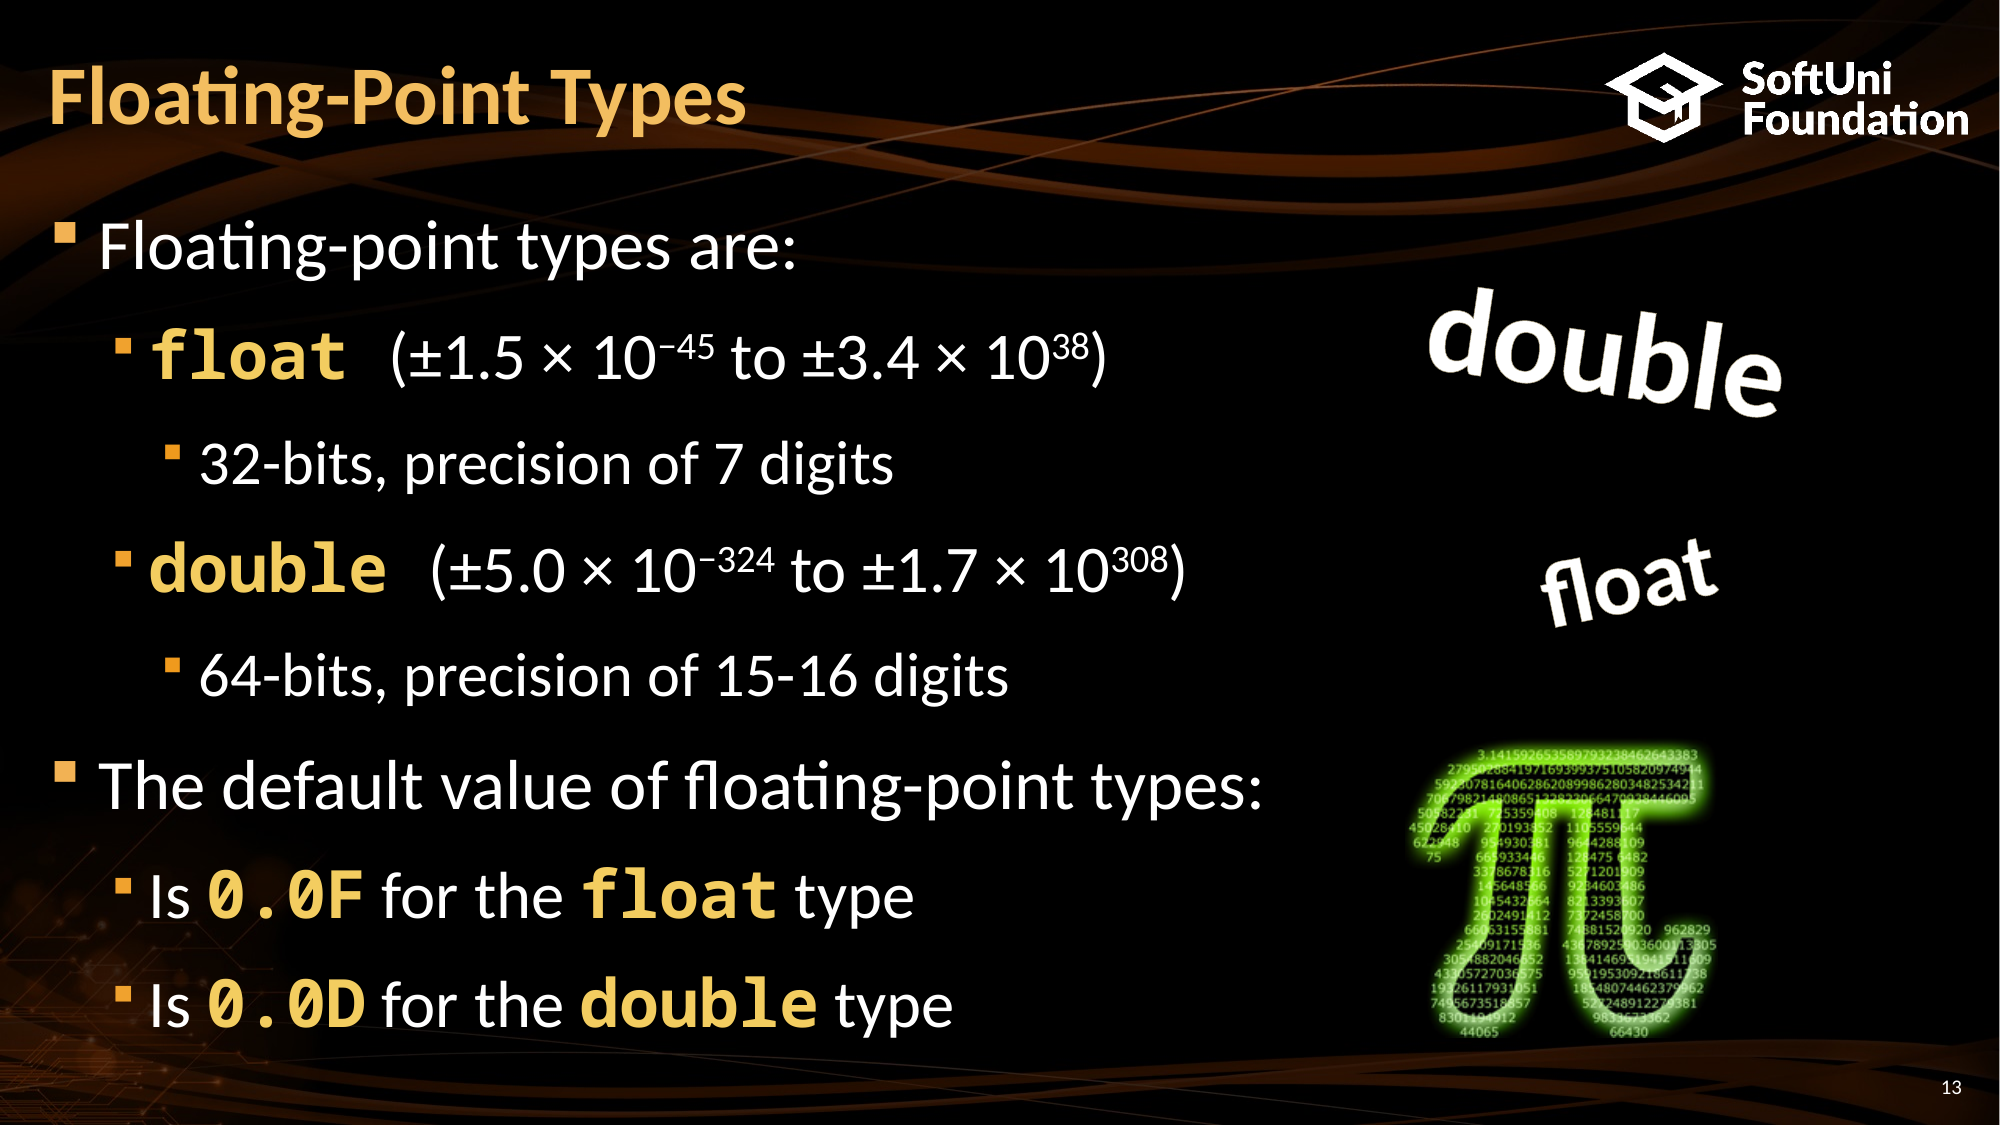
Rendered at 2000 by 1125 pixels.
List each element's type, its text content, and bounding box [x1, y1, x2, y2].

picture [0, 0, 2000, 1125]
text_box float [1513, 492, 1742, 658]
list Floating-point types are: float (±1.5 × 10−45 to ±3.4 × 1038) 32-bits, precision of 7 digits double (±5.0 × 10−324 to ±1.7 × 10308) 64-bits, precision of 15-16 digits The default value of floating-point types: Is 0.0F for the float type Is 0.0D for the double type [31, 188, 1968, 1103]
text_box double [1402, 234, 1814, 456]
title Floating-Point Types [30, 6, 1602, 189]
